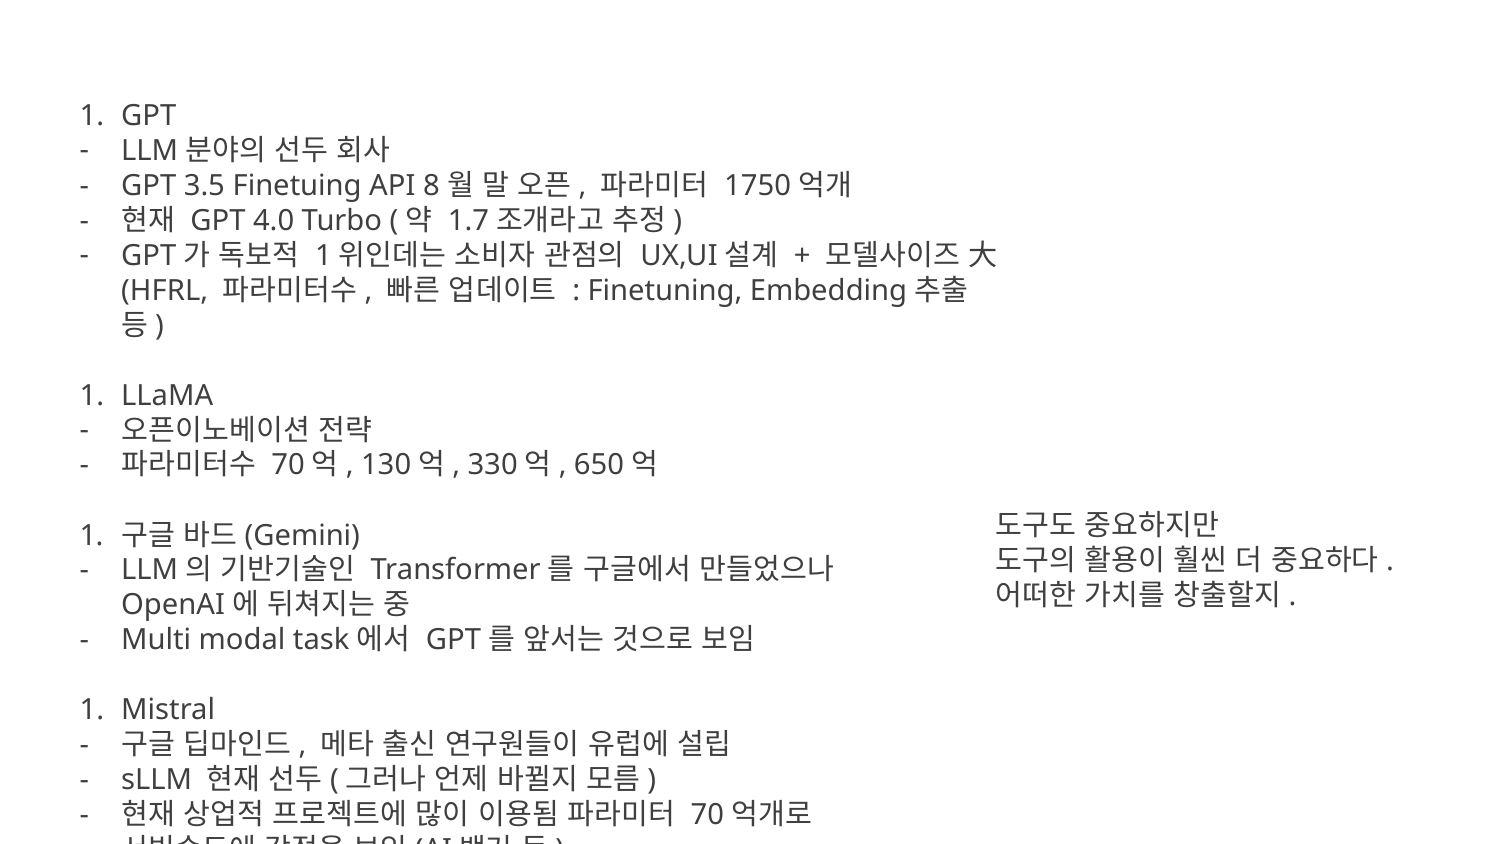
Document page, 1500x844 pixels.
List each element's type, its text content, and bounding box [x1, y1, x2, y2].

text_box GPT LLM분야의 선두 회사 GPT 3.5 Finetuing API 8월 말 오픈, 파라미터 1750억개 현재 GPT 4.0 Turbo (약 1.7조개라고 추정) GPT가 독보적 1위인데는 소비자 관점의 UX,UI설계 + 모델사이즈 大(HFRL, 파라미터수, 빠른 업데이트 : Finetuning, Embedding추출 등) LLaMA 오픈이노베이션 전략 파라미터수 70억, 130억, 330억, 650억 구글 바드(Gemini) LLM의 기반기술인 Transformer를 구글에서 만들었으나 OpenAI에 뒤쳐지는 중 Multi modal task에서 GPT를 앞서는 것으로 보임 Mistral 구글 딥마인드, 메타 출신 연구원들이 유럽에 설립 sLLM 현재 선두(그러나 언제 바뀔지 모름) 현재 상업적 프로젝트에 많이 이용됨 파라미터 70억개로 서빙속도에 강점을 보임(AI뱅커 등) [53, 85, 1031, 817]
text_box 도구도 중요하지만 도구의 활용이 훨씬 더 중요하다. 어떠한 가치를 창출할지. [983, 495, 1418, 614]
